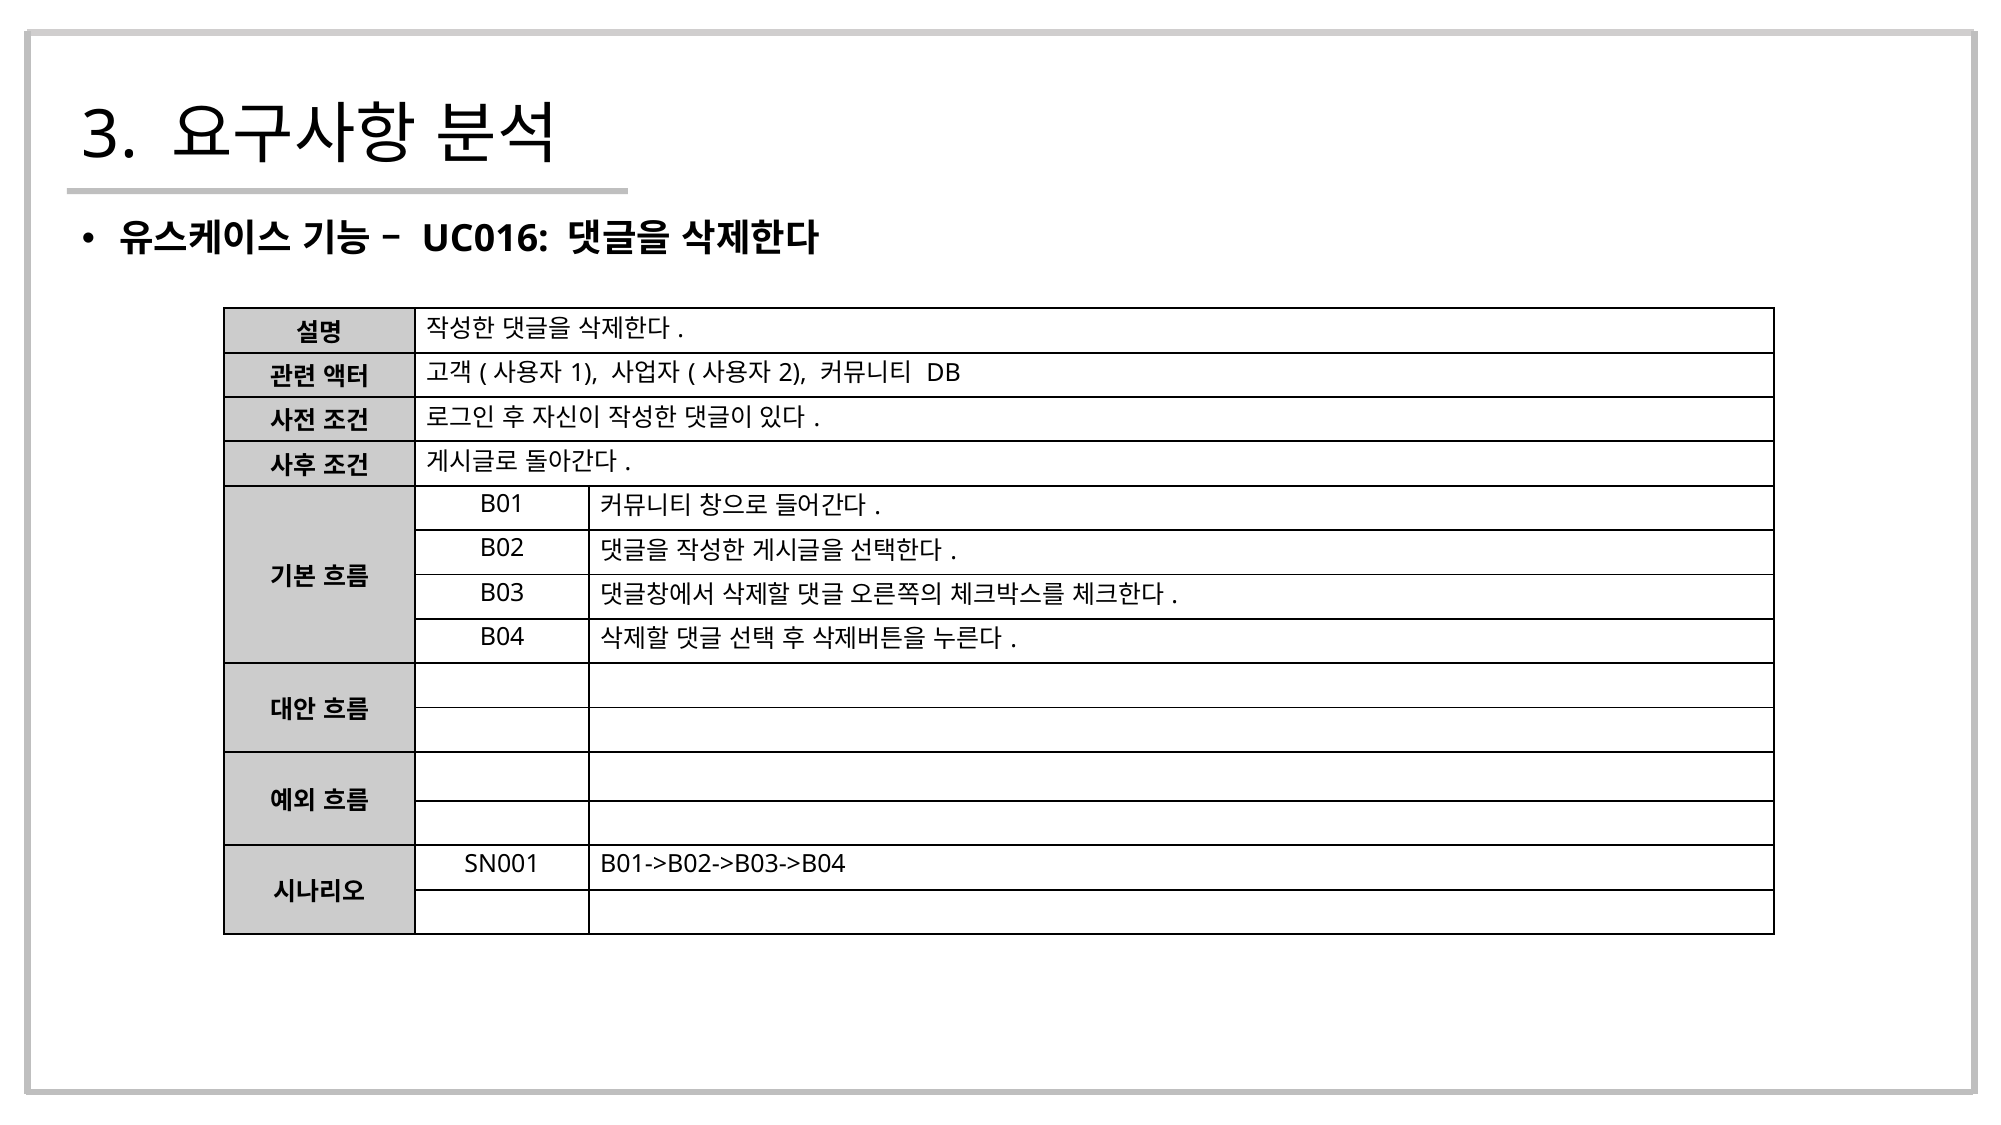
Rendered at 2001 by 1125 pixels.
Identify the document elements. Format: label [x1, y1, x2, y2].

text_box [25, 30, 1975, 1094]
